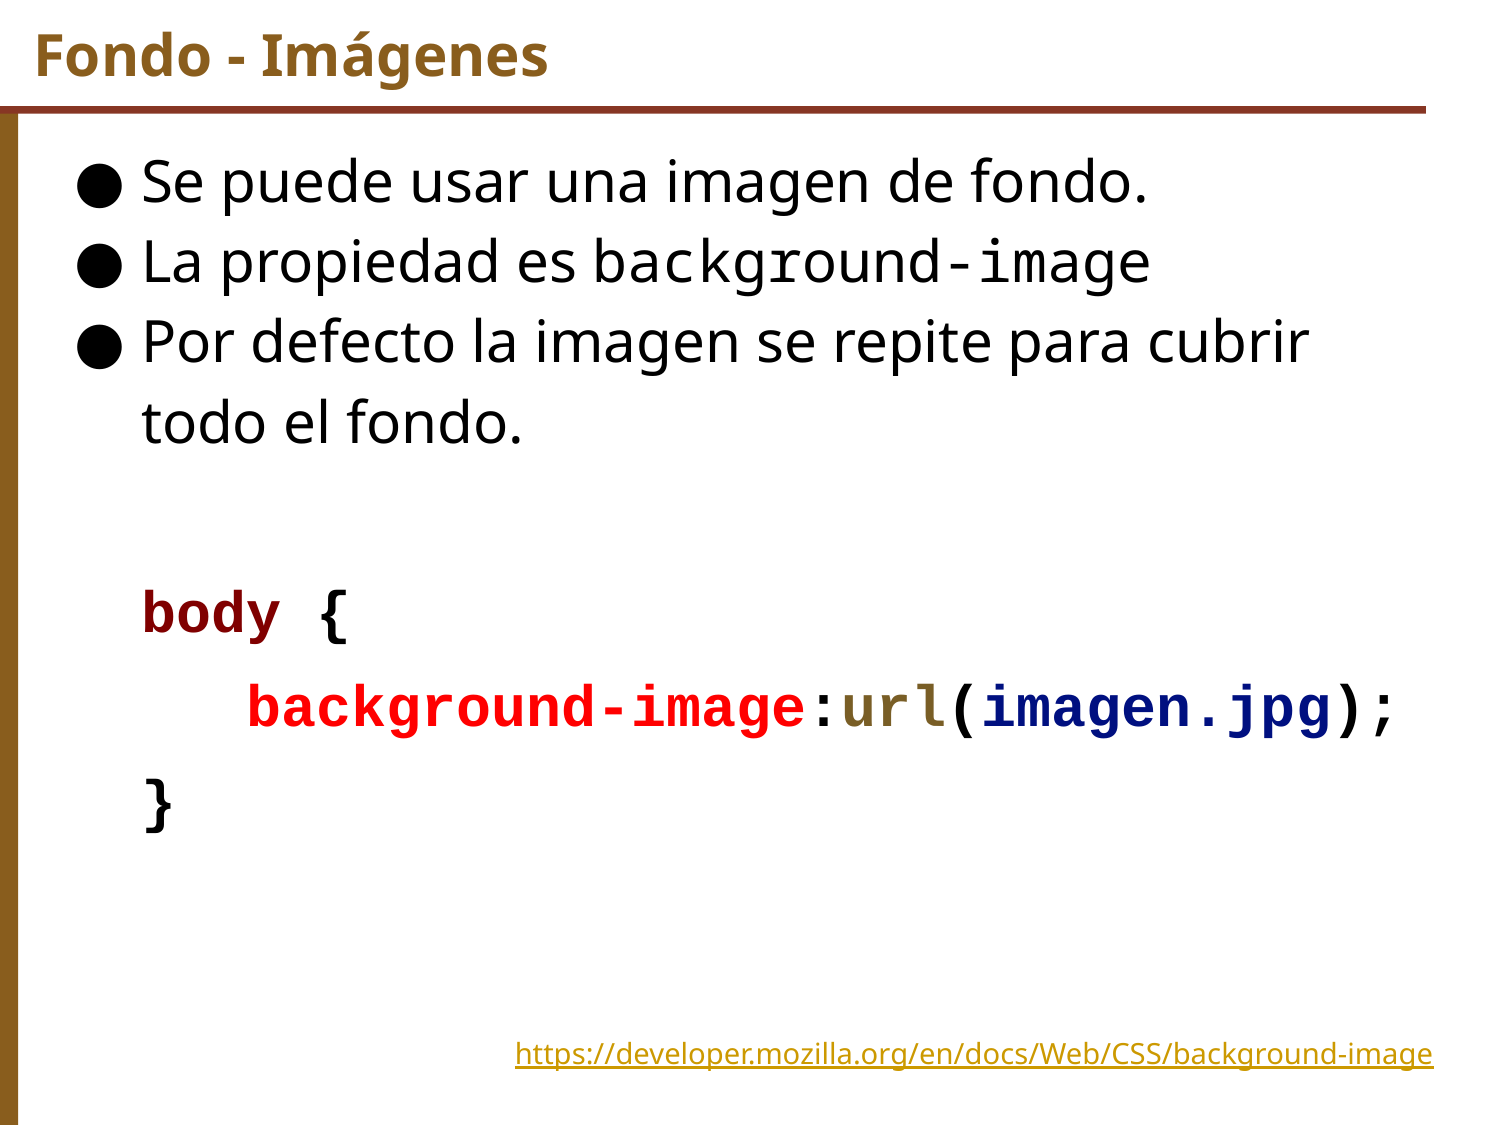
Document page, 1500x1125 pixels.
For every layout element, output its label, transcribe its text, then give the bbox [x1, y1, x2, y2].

list Se puede usar una imagen de fondo. La propiedad es background-image Por defecto la imagen se repite para cubrir todo el fondo. body { background-image:url(imagen.jpg); } https://developer.mozilla.org/en/docs/Web/CSS/background-image [51, 118, 1449, 1053]
title Fondo - Imágenes [18, 0, 1500, 107]
